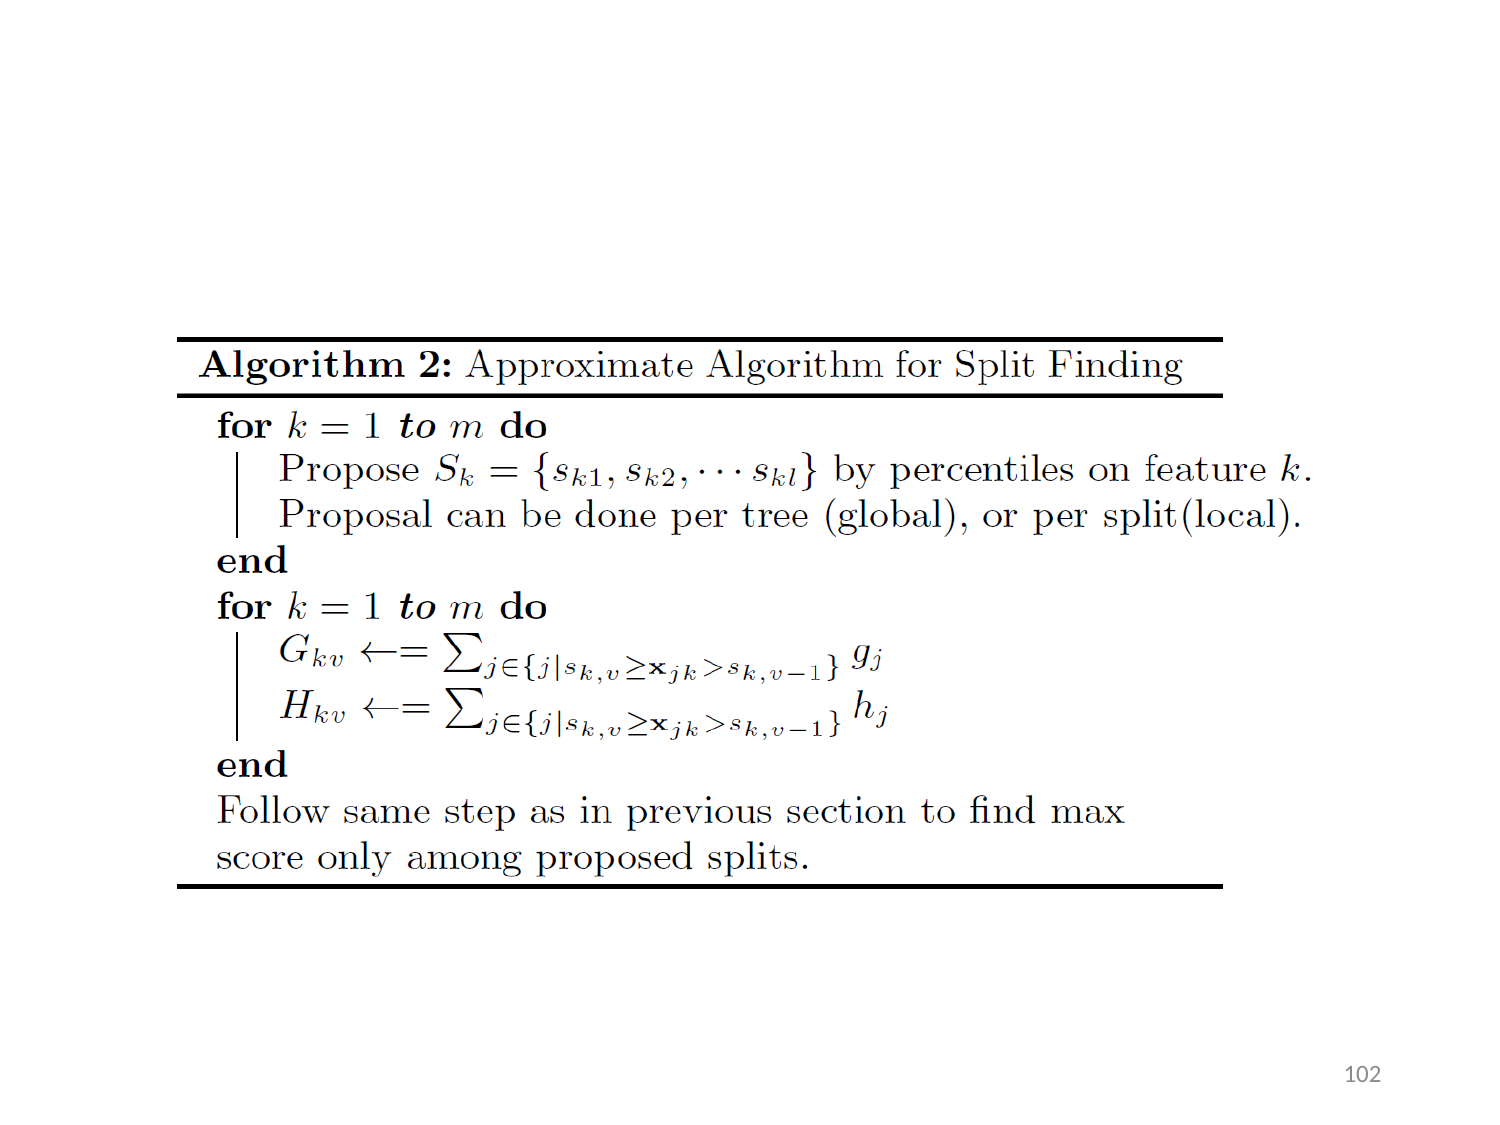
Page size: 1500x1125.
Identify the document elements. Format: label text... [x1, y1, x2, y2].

picture [170, 330, 1315, 897]
slide_number 102 [1059, 1042, 1397, 1103]
